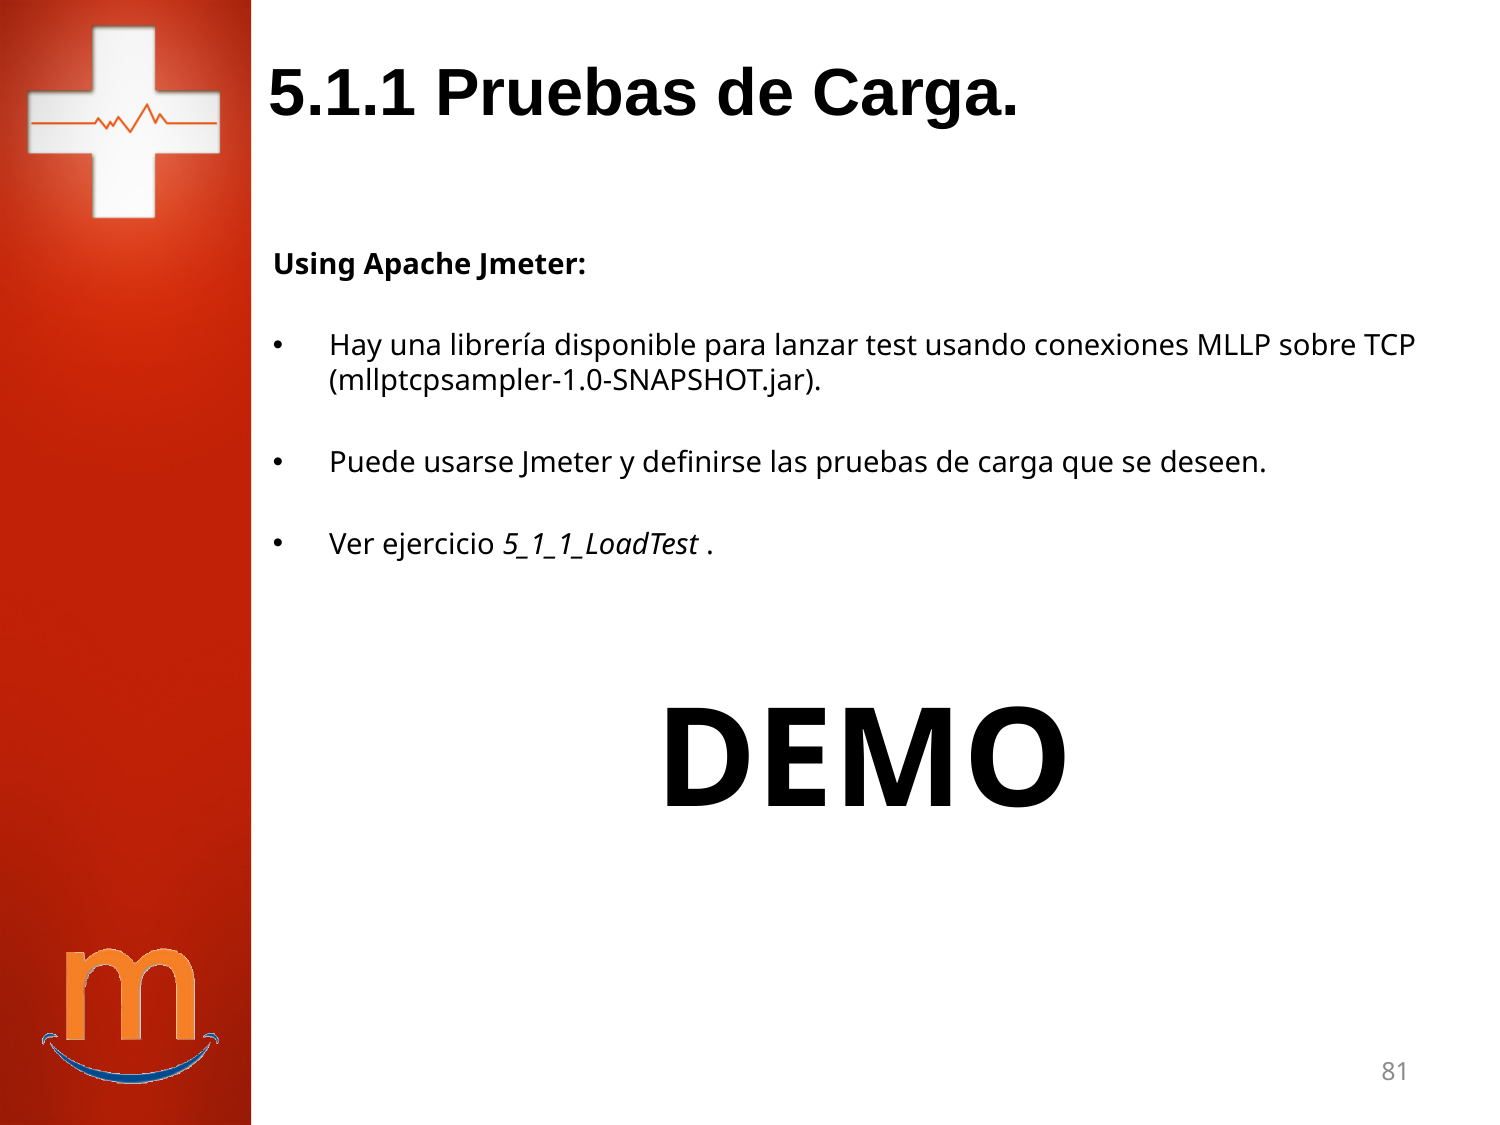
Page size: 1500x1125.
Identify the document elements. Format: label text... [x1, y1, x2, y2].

slide_number 81 [1074, 1072, 1425, 1103]
title 5.1.1 Pruebas de Carga. [253, 2, 1500, 176]
text_box Using Apache Jmeter: Hay una librería disponible para lanzar test usando conexiones MLLP sobre TCP (mllptcpsampler-1.0-SNAPSHOT.jar). Puede usarse Jmeter y definirse las pruebas de carga que se deseen. Ver ejercicio 5_1_1_LoadTest . DEMO [257, 237, 1471, 1072]
picture [0, 0, 1500, 1125]
